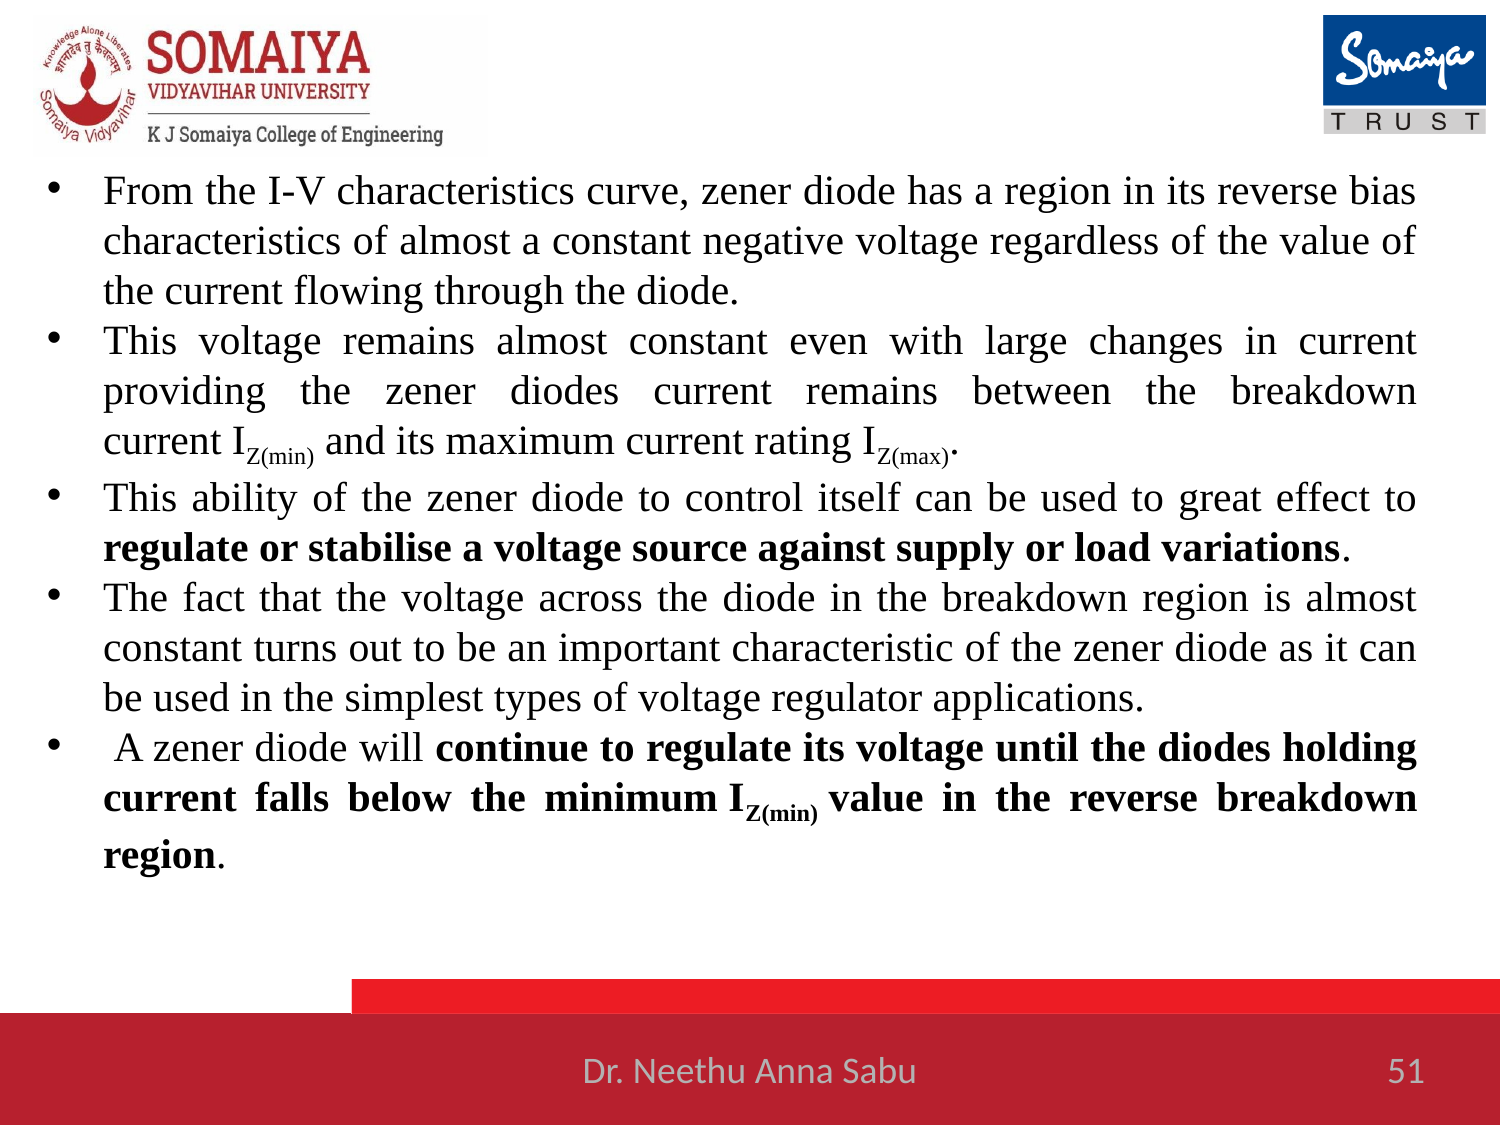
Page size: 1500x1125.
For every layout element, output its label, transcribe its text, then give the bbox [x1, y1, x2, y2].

list From the I-V characteristics curve, zener diode has a region in its reverse bias characteristics of almost a constant negative voltage regardless of the value of the current flowing through the diode. This voltage remains almost constant even with large changes in current providing the zener diodes current remains between the breakdown current IZ(min) and its maximum current rating IZ(max). This ability of the zener diode to control itself can be used to great effect to regulate or stabilise a voltage source against supply or load variations. The fact that the voltage across the diode in the breakdown region is almost constant turns out to be an important characteristic of the zener diode as it can be used in the simplest types of voltage regulator applications. A zener diode will continue to regulate its voltage until the diodes holding current falls below the minimum IZ(min) value in the reverse breakdown region. [46, 162, 1419, 920]
picture [33, 15, 488, 157]
slide_number 51 [1080, 1046, 1425, 1103]
picture [0, 979, 1500, 1125]
footer Dr. Neethu Anna Sabu [510, 1046, 990, 1103]
picture [1323, 15, 1486, 134]
